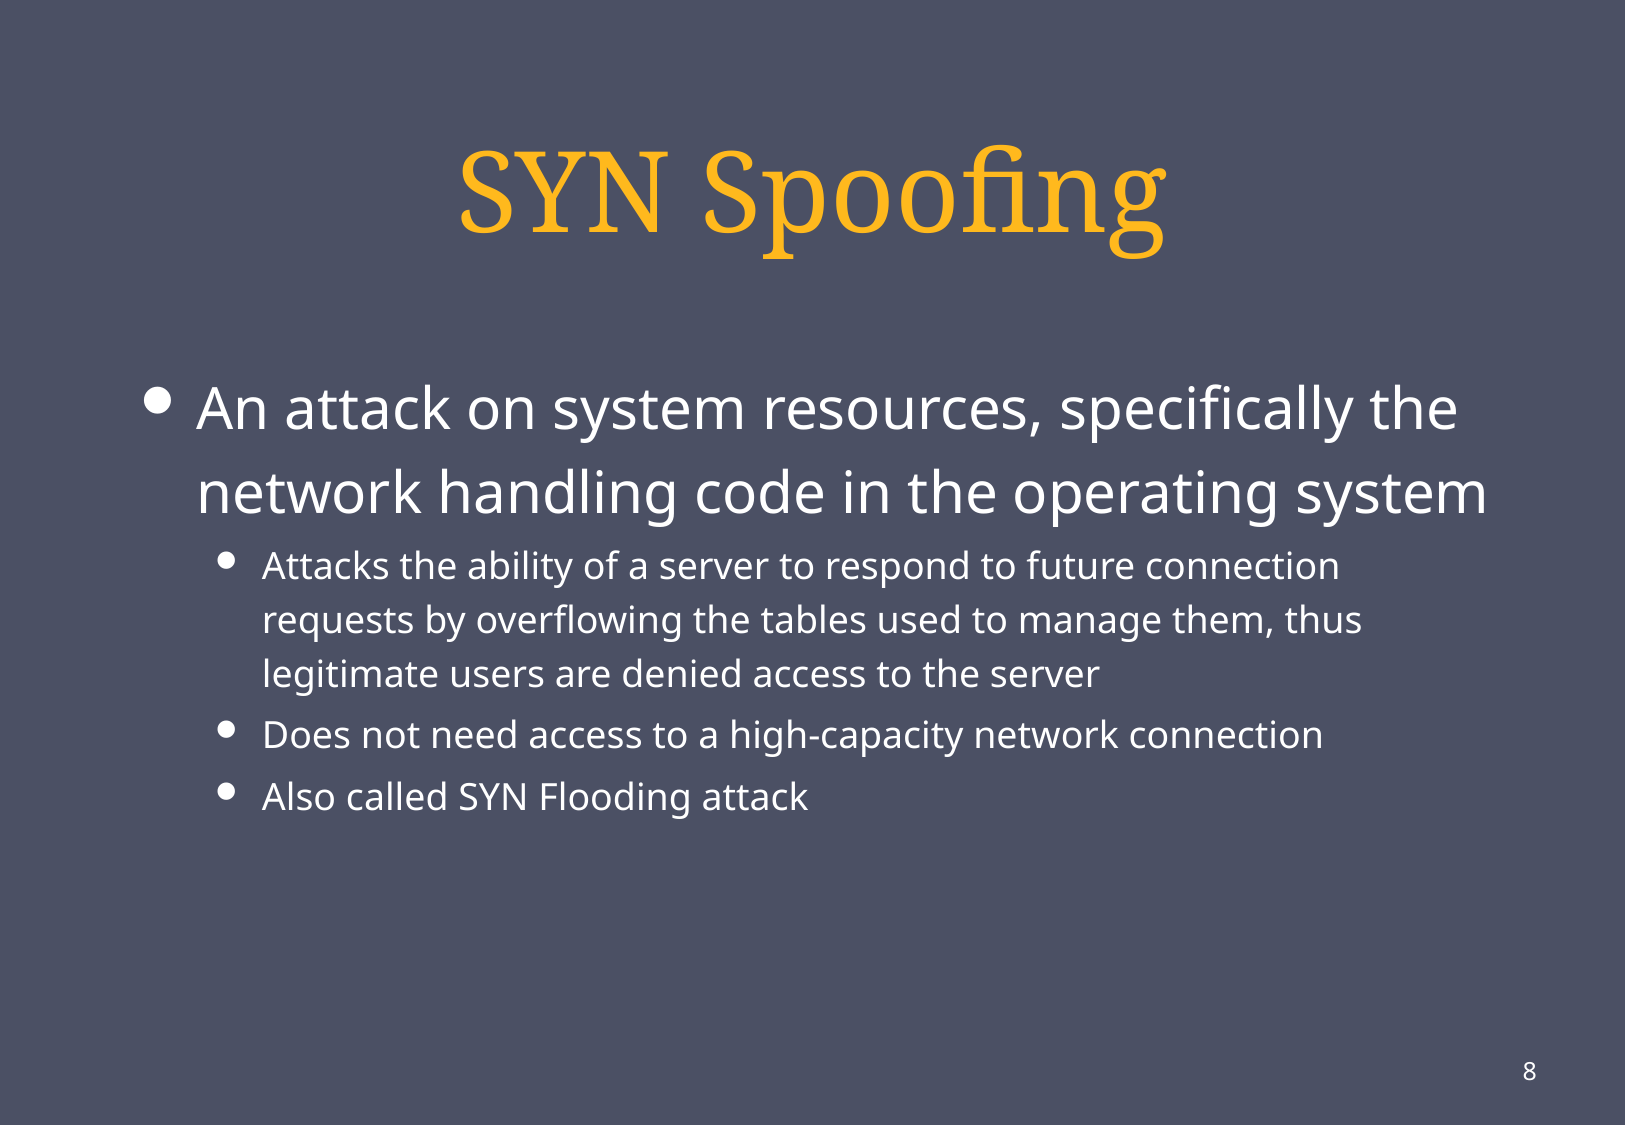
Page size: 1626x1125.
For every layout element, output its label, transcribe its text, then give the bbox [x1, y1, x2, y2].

list An attack on system resources, specifically the network handling code in the operating system Attacks the ability of a server to respond to future connection requests by overflowing the tables used to manage them, thus legitimate users are denied access to the server Does not need access to a high-capacity network connection Also called SYN Flooding attack [125, 350, 1519, 1005]
slide_number 8 [1518, 1042, 1619, 1103]
title SYN Spoofing [81, 0, 1544, 263]
